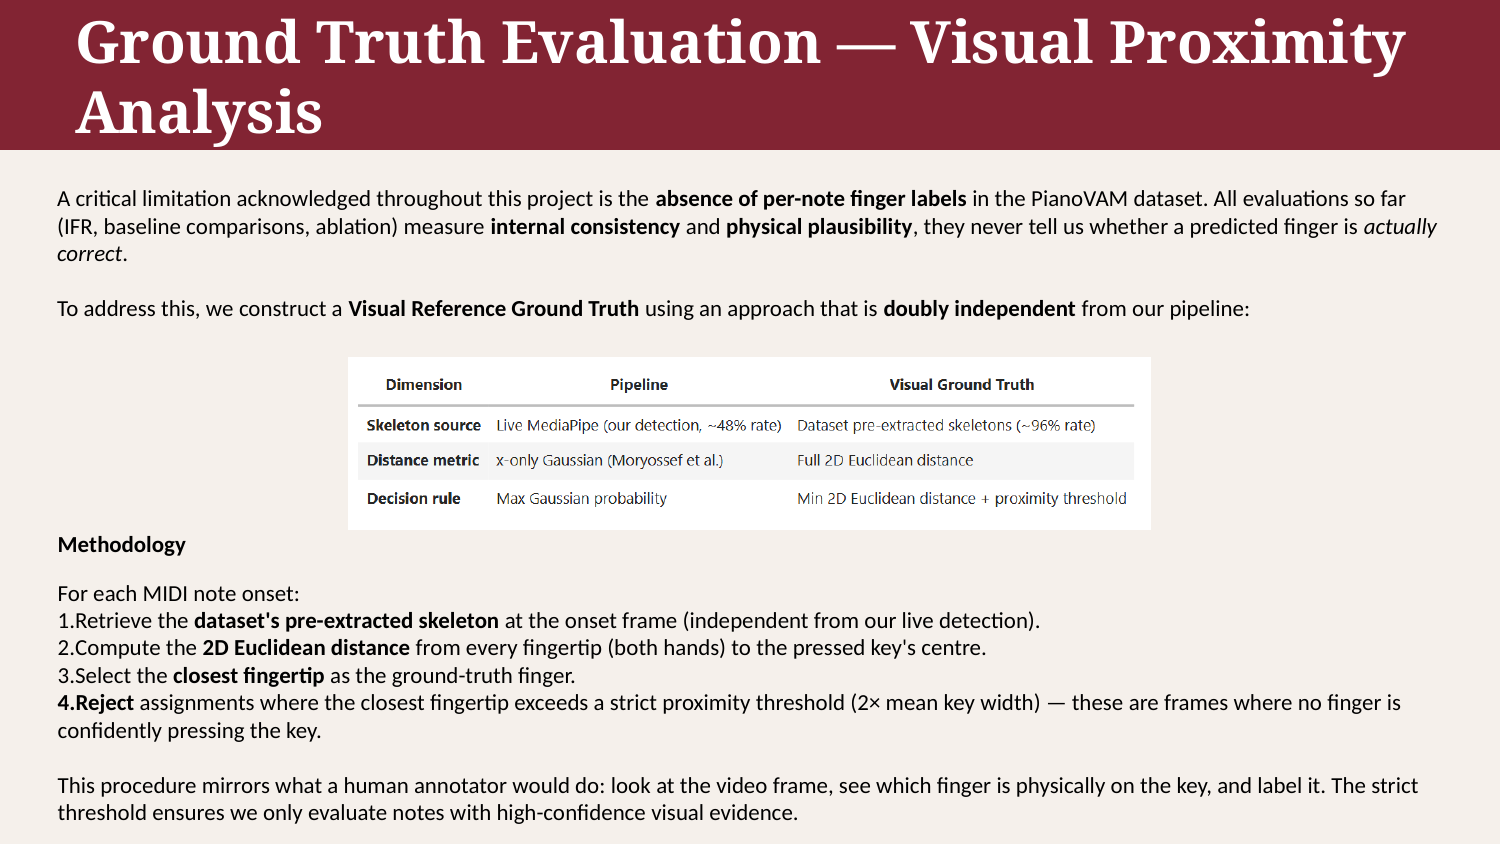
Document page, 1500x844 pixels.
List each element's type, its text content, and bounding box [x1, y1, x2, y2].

picture [348, 357, 1151, 530]
text_box Methodology For each MIDI note onset: Retrieve the dataset's pre-extracted skeleton at the onset frame (independent from our live detection). Compute the 2D Euclidean distance from every fingertip (both hands) to the pressed key's centre. Select the closest fingertip as the ground-truth finger. Reject assignments where the closest fingertip exceeds a strict proximity threshold (2× mean key width) — these are frames where no finger is confidently pressing the key. This procedure mirrors what a human annotator would do: look at the video frame, see which finger is physically on the key, and label it. The strict threshold ensures we only evaluate notes with high-confidence visual evidence. [42, 522, 1480, 833]
text_box Ground Truth Evaluation — Visual Proximity Analysis [74, 7, 1425, 143]
text_box [0, 0, 1500, 150]
text_box A critical limitation acknowledged throughout this project is the absence of per-note finger labels in the PianoVAM dataset. All evaluations so far (IFR, baseline comparisons, ablation) measure internal consistency and physical plausibility, they never tell us whether a predicted finger is actually correct. To address this, we construct a Visual Reference Ground Truth using an approach that is doubly independent from our pipeline: [42, 176, 1458, 329]
